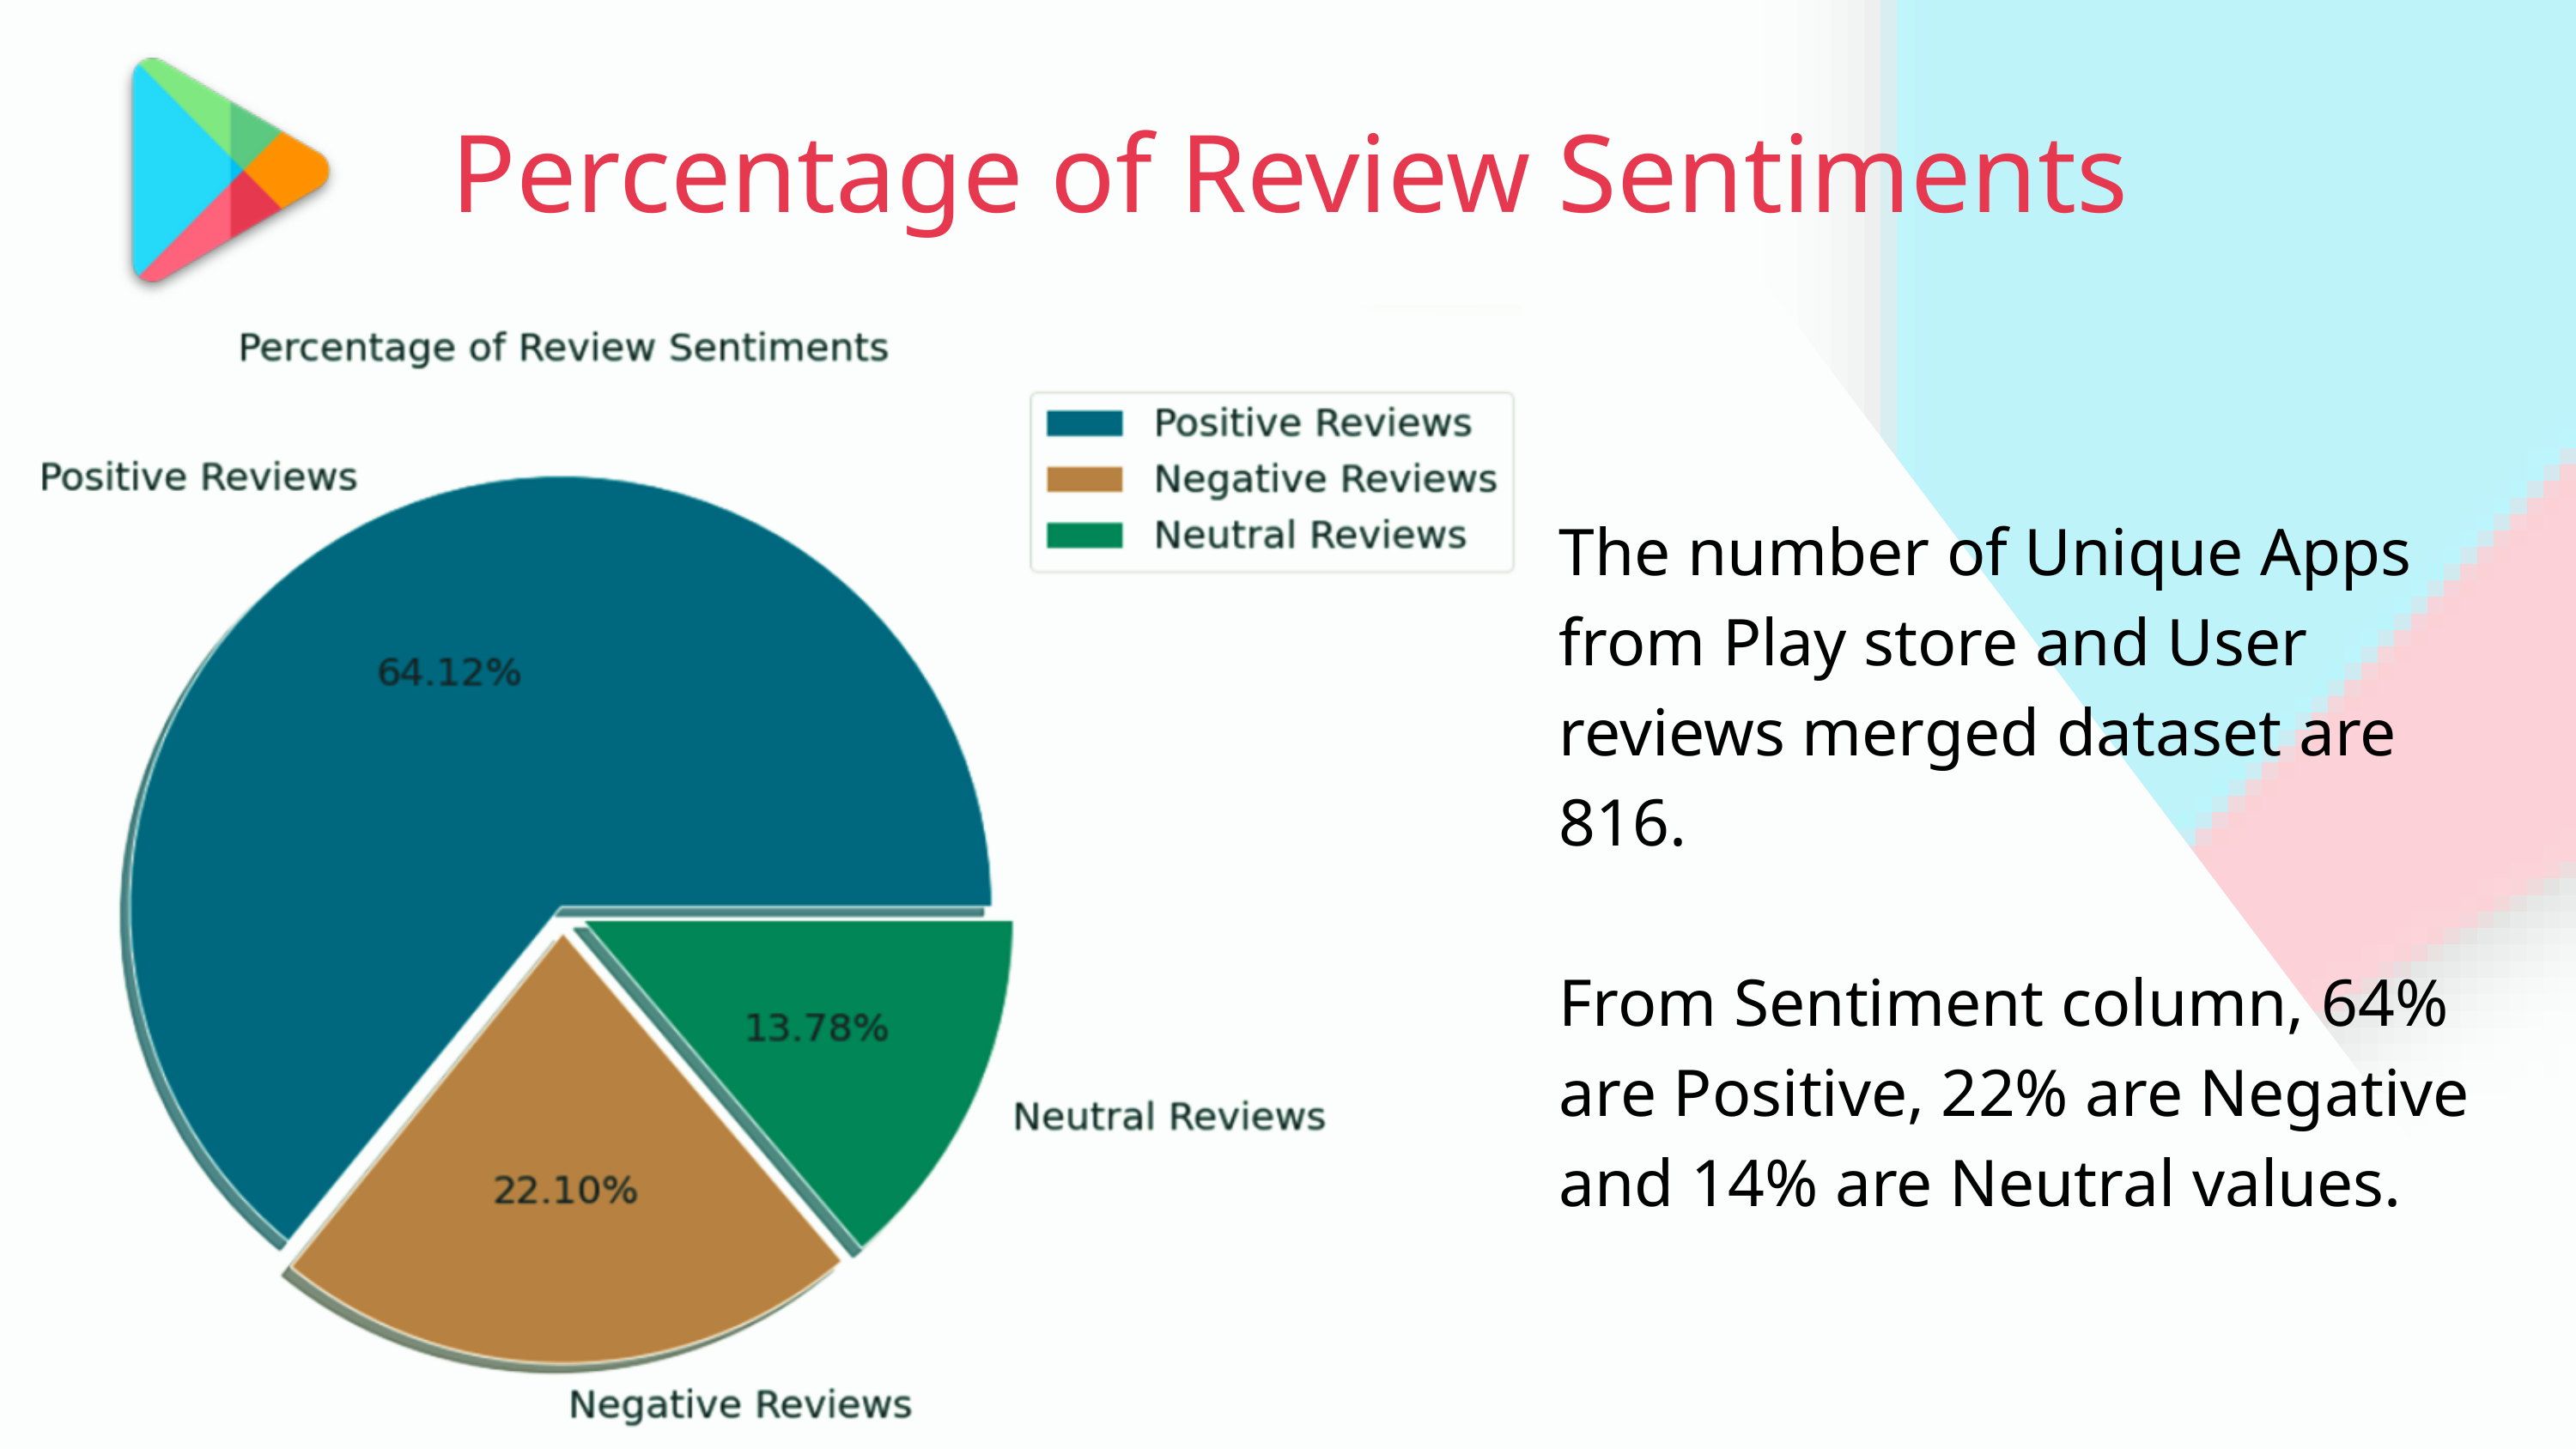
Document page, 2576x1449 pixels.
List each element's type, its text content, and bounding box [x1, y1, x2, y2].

text_box [101, 47, 360, 305]
text_box [1619, 0, 2576, 1343]
text_box Percentage of Review Sentiments [359, 83, 2222, 385]
text_box The number of Unique Apps from Play store and User reviews merged dataset are 816. From Sentiment column, 64% are Positive, 22% are Negative and 14% are Neutral values. [1558, 498, 2524, 1220]
text_box [0, 305, 1522, 1449]
